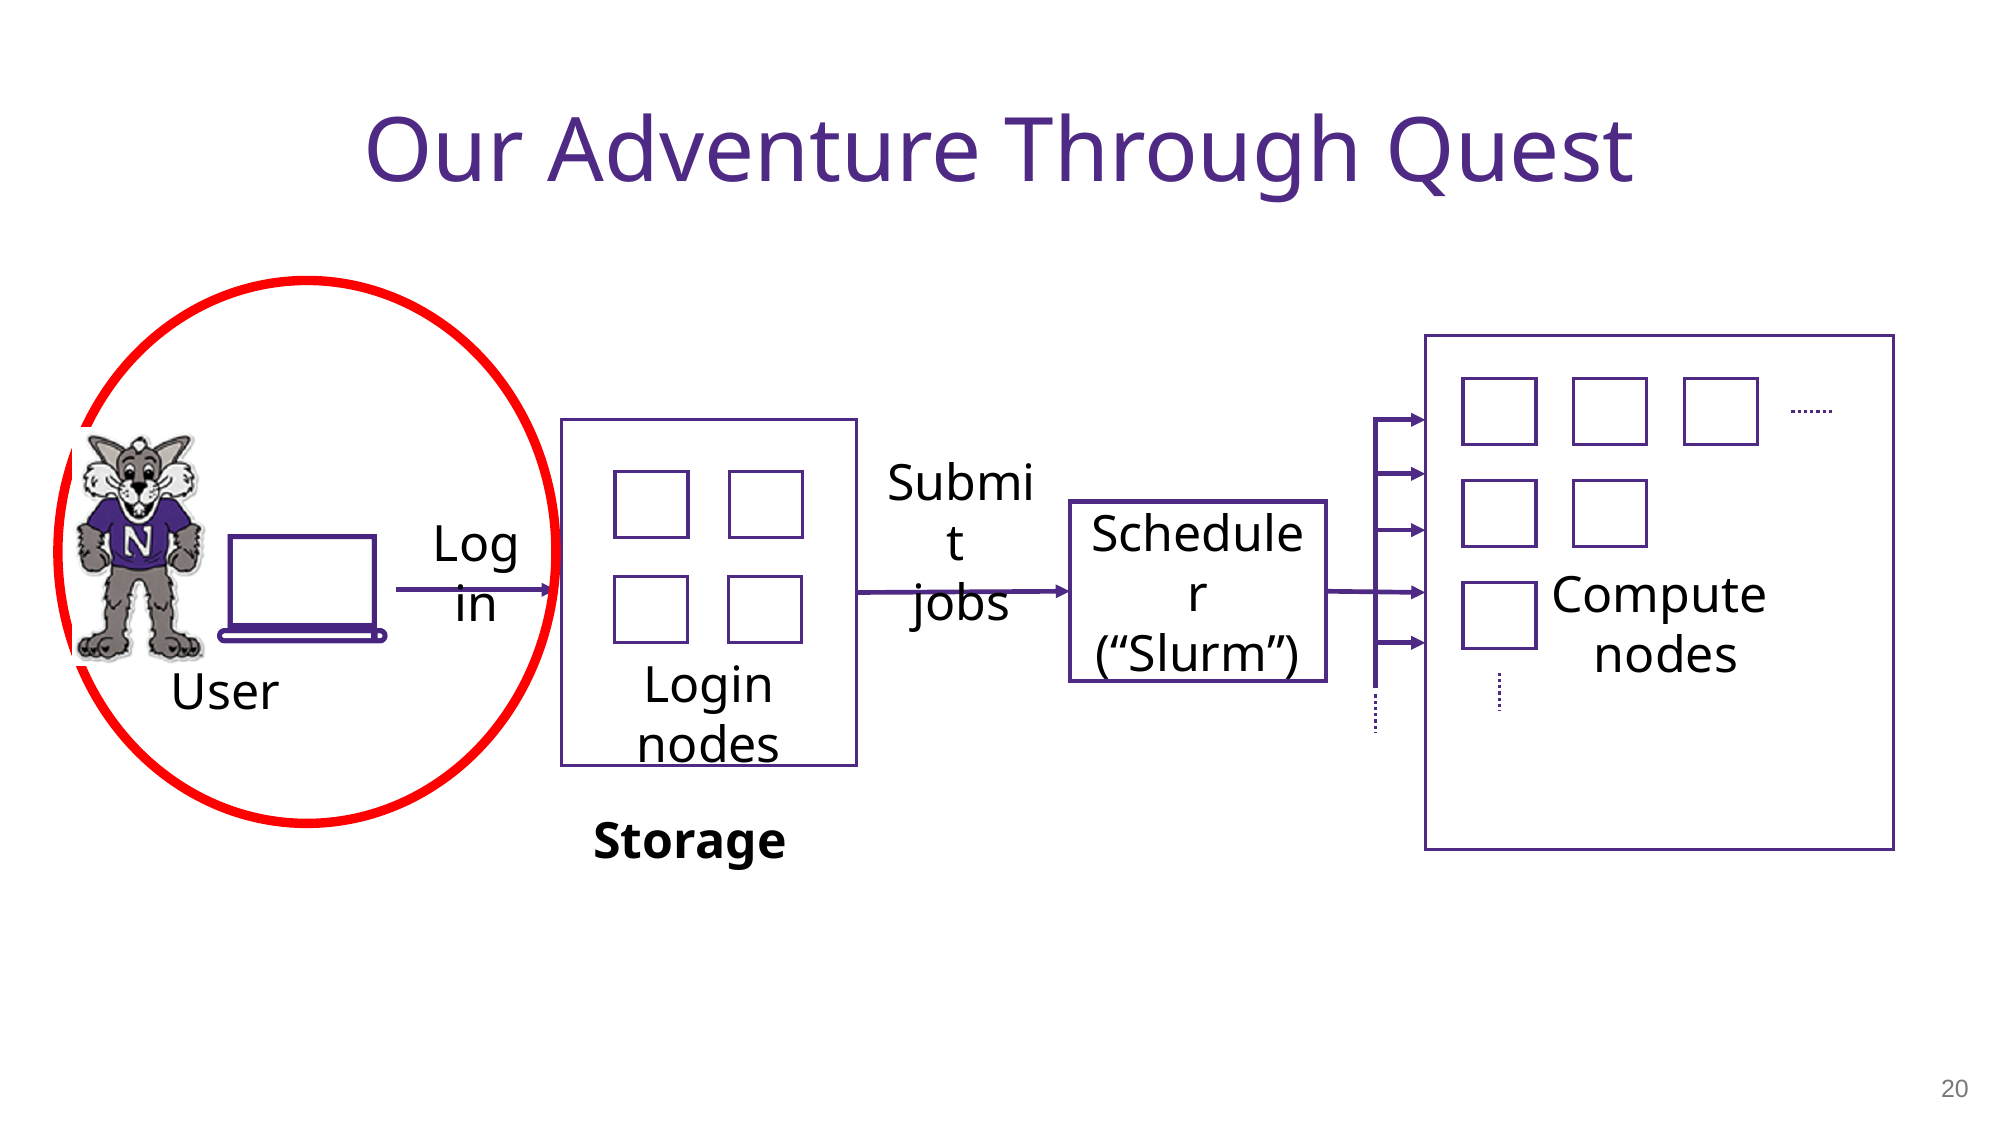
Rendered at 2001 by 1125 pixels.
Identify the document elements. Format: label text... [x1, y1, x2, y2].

text_box [1461, 377, 1538, 446]
picture [55, 426, 397, 684]
text_box [80, 591, 555, 825]
text_box [1683, 377, 1759, 446]
text_box [728, 470, 804, 539]
text_box [1572, 377, 1648, 446]
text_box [856, 590, 1071, 594]
text_box [1461, 479, 1538, 548]
text_box Submit jobs [859, 440, 1065, 590]
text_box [1377, 590, 1426, 594]
text_box [1461, 581, 1538, 650]
text_box Login nodes [560, 418, 858, 767]
text_box Log in [544, 501, 563, 642]
text_box [85, 279, 557, 589]
text_box [613, 470, 690, 539]
text_box [613, 575, 689, 644]
slide_number 20 [1517, 1057, 1984, 1118]
text_box [62, 461, 71, 495]
text_box Storage [573, 798, 857, 879]
text_box [1572, 479, 1648, 548]
text_box Compute nodes [1424, 334, 1895, 851]
text_box Scheduler (“Slurm”) [1068, 500, 1328, 683]
text_box [727, 575, 803, 644]
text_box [1325, 590, 1375, 594]
title Our Adventure Through Quest [33, 27, 1967, 278]
text_box Submit jobs [859, 594, 1065, 641]
